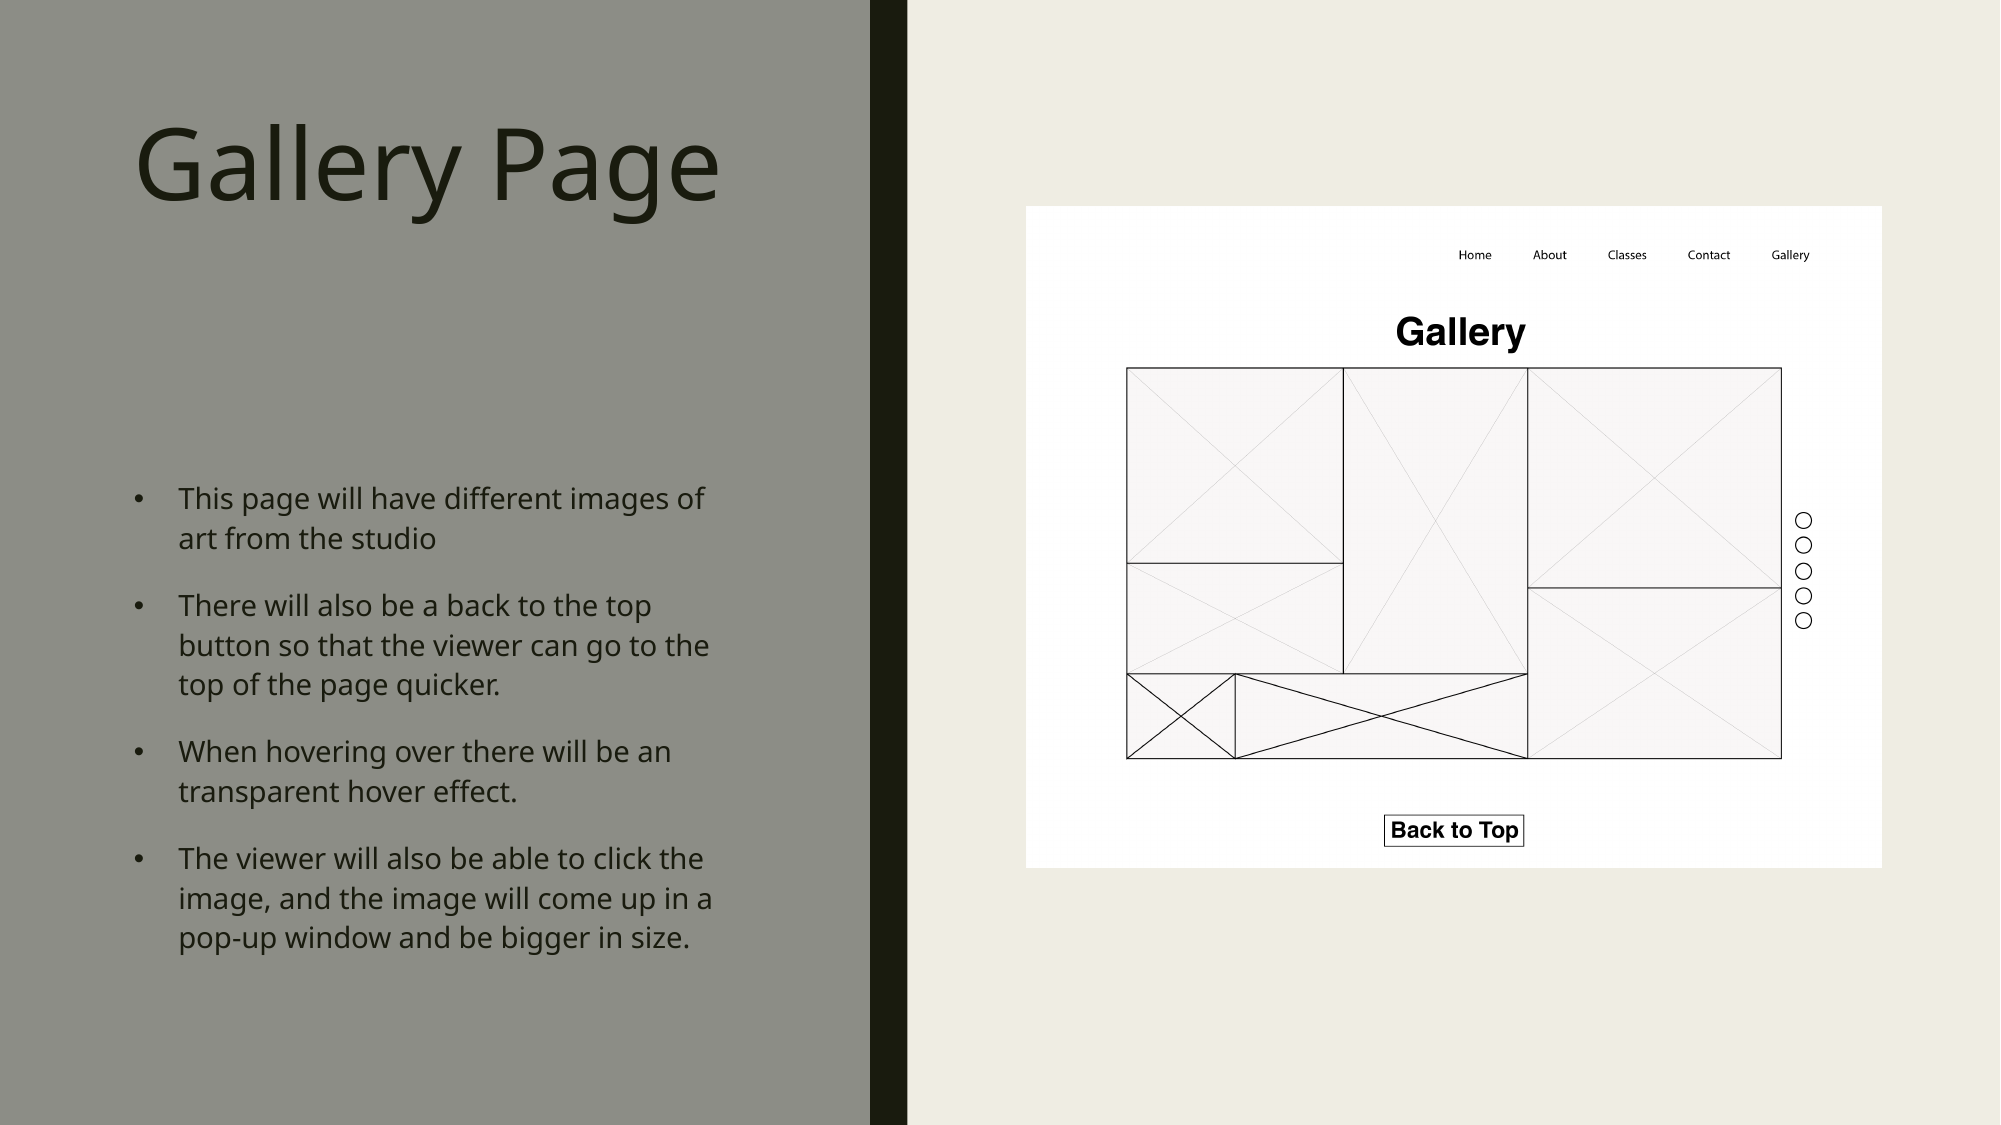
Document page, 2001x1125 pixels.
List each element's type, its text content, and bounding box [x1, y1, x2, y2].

list This page will have different images of art from the studio There will also be a back to the top button so that the viewer can go to the top of the page quicker. When hovering over there will be an transparent hover effect. The viewer will also be able to click the image, and the image will come up in a pop-up window and be bigger in size. [118, 468, 752, 963]
title Gallery Page [118, 112, 752, 467]
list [1026, 206, 1882, 868]
